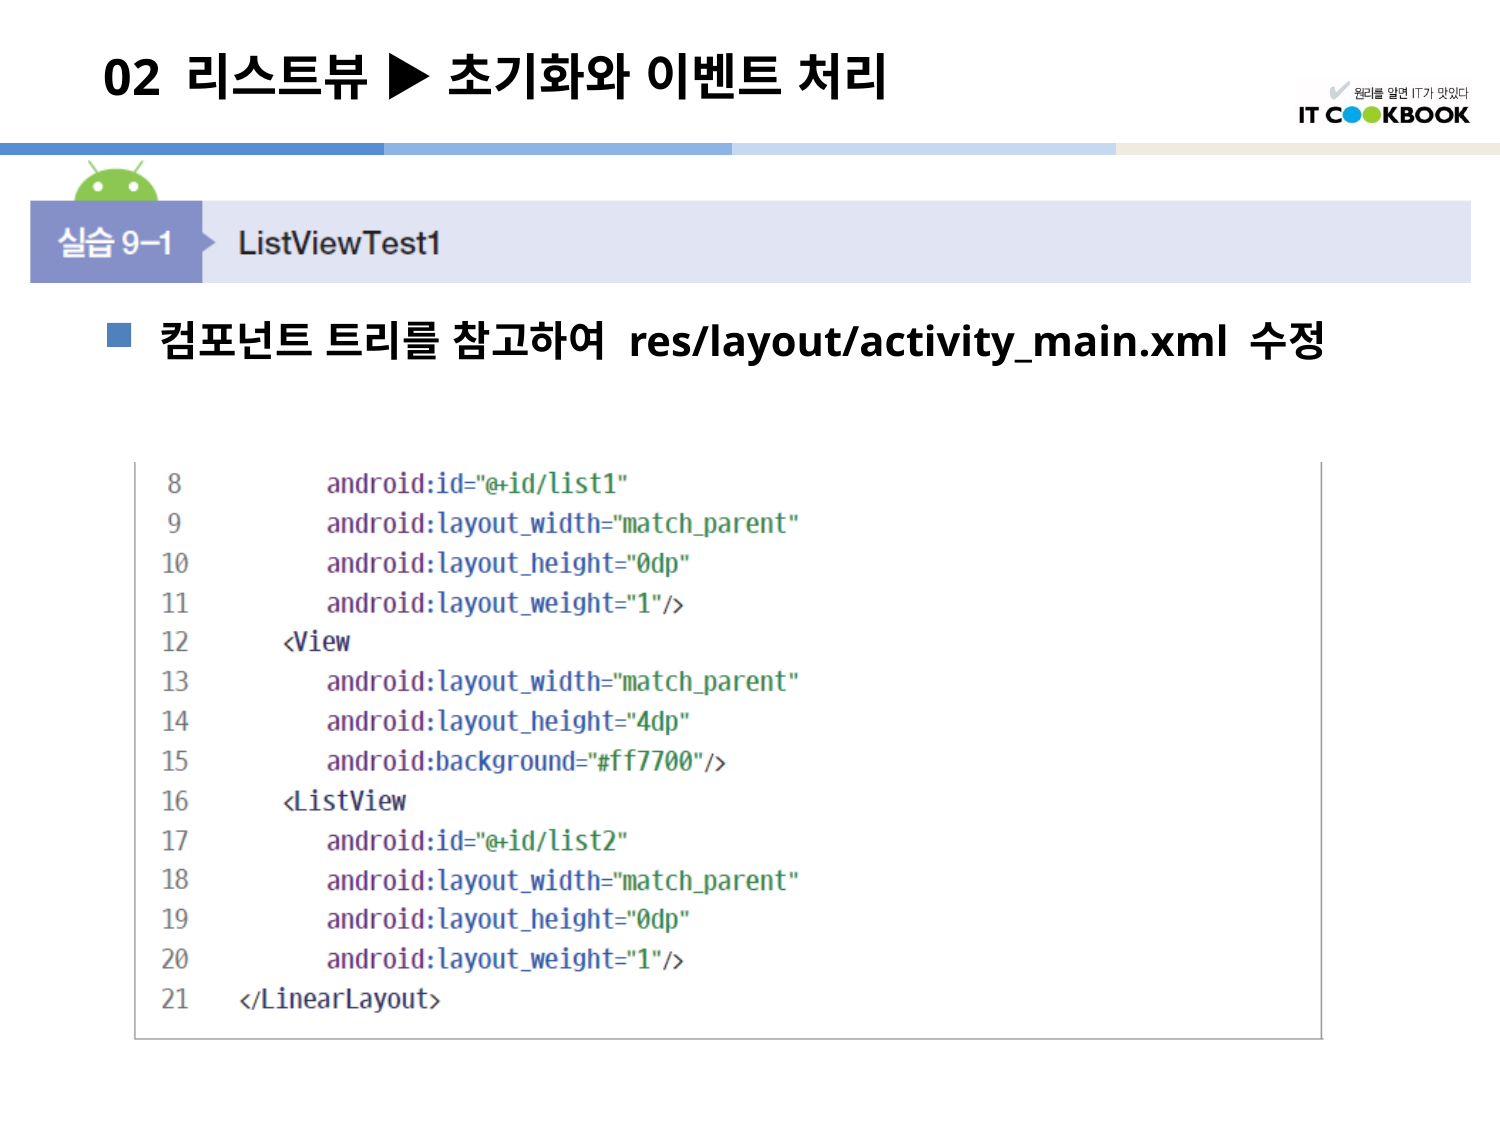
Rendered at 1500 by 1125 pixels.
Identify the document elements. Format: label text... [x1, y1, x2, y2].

list 컴포넌트 트리를 참고하여 res/layout/activity_main.xml 수정 [88, 292, 1436, 1083]
picture [29, 160, 1471, 283]
picture [1295, 78, 1473, 125]
picture [123, 462, 1328, 1047]
title 02 리스트뷰 ▶ 초기화와 이벤트 처리 [88, 30, 1330, 121]
